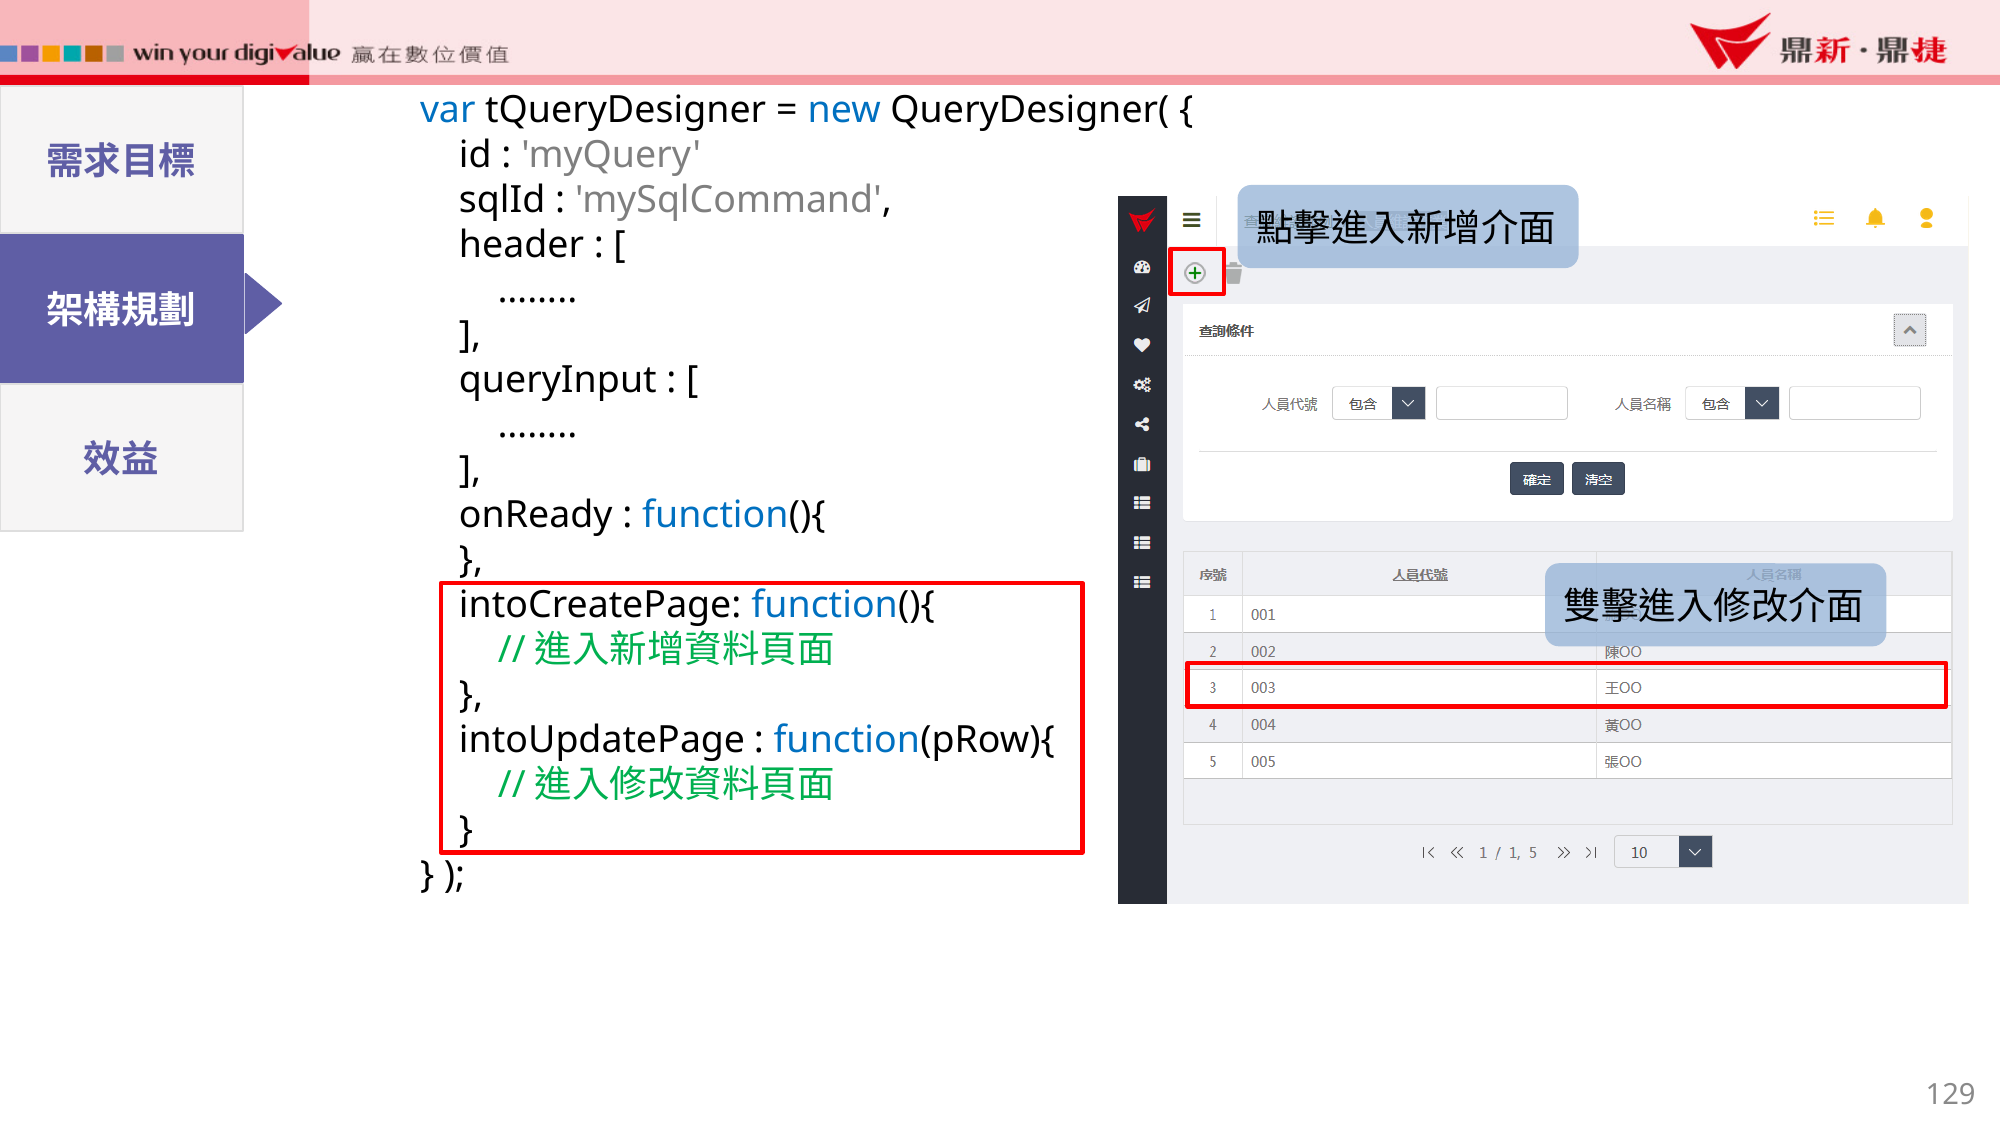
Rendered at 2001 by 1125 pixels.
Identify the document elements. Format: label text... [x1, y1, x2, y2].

text_box [439, 581, 1085, 855]
text_box 架構規劃 [0, 233, 245, 382]
text_box 效益 [0, 382, 245, 534]
picture [1117, 196, 1969, 904]
slide_number 129 [1897, 1065, 2000, 1125]
text_box 點擊進入新增介面 [1236, 182, 1580, 194]
picture [0, 0, 2000, 85]
text_box [243, 272, 284, 335]
text_box var tQueryDesigner = new QueryDesigner( { id : 'myQuery' sqlId : 'mySqlCommand', header : [ …….. ], queryInput : [ …….. ], onReady : function(){ }, intoCreatePage: function(){ //進入新增資料頁面 }, intoUpdatePage : function(pRow){ //進入修改資料頁面 } } ); [405, 78, 1209, 903]
text_box 需求目標 [0, 84, 245, 233]
